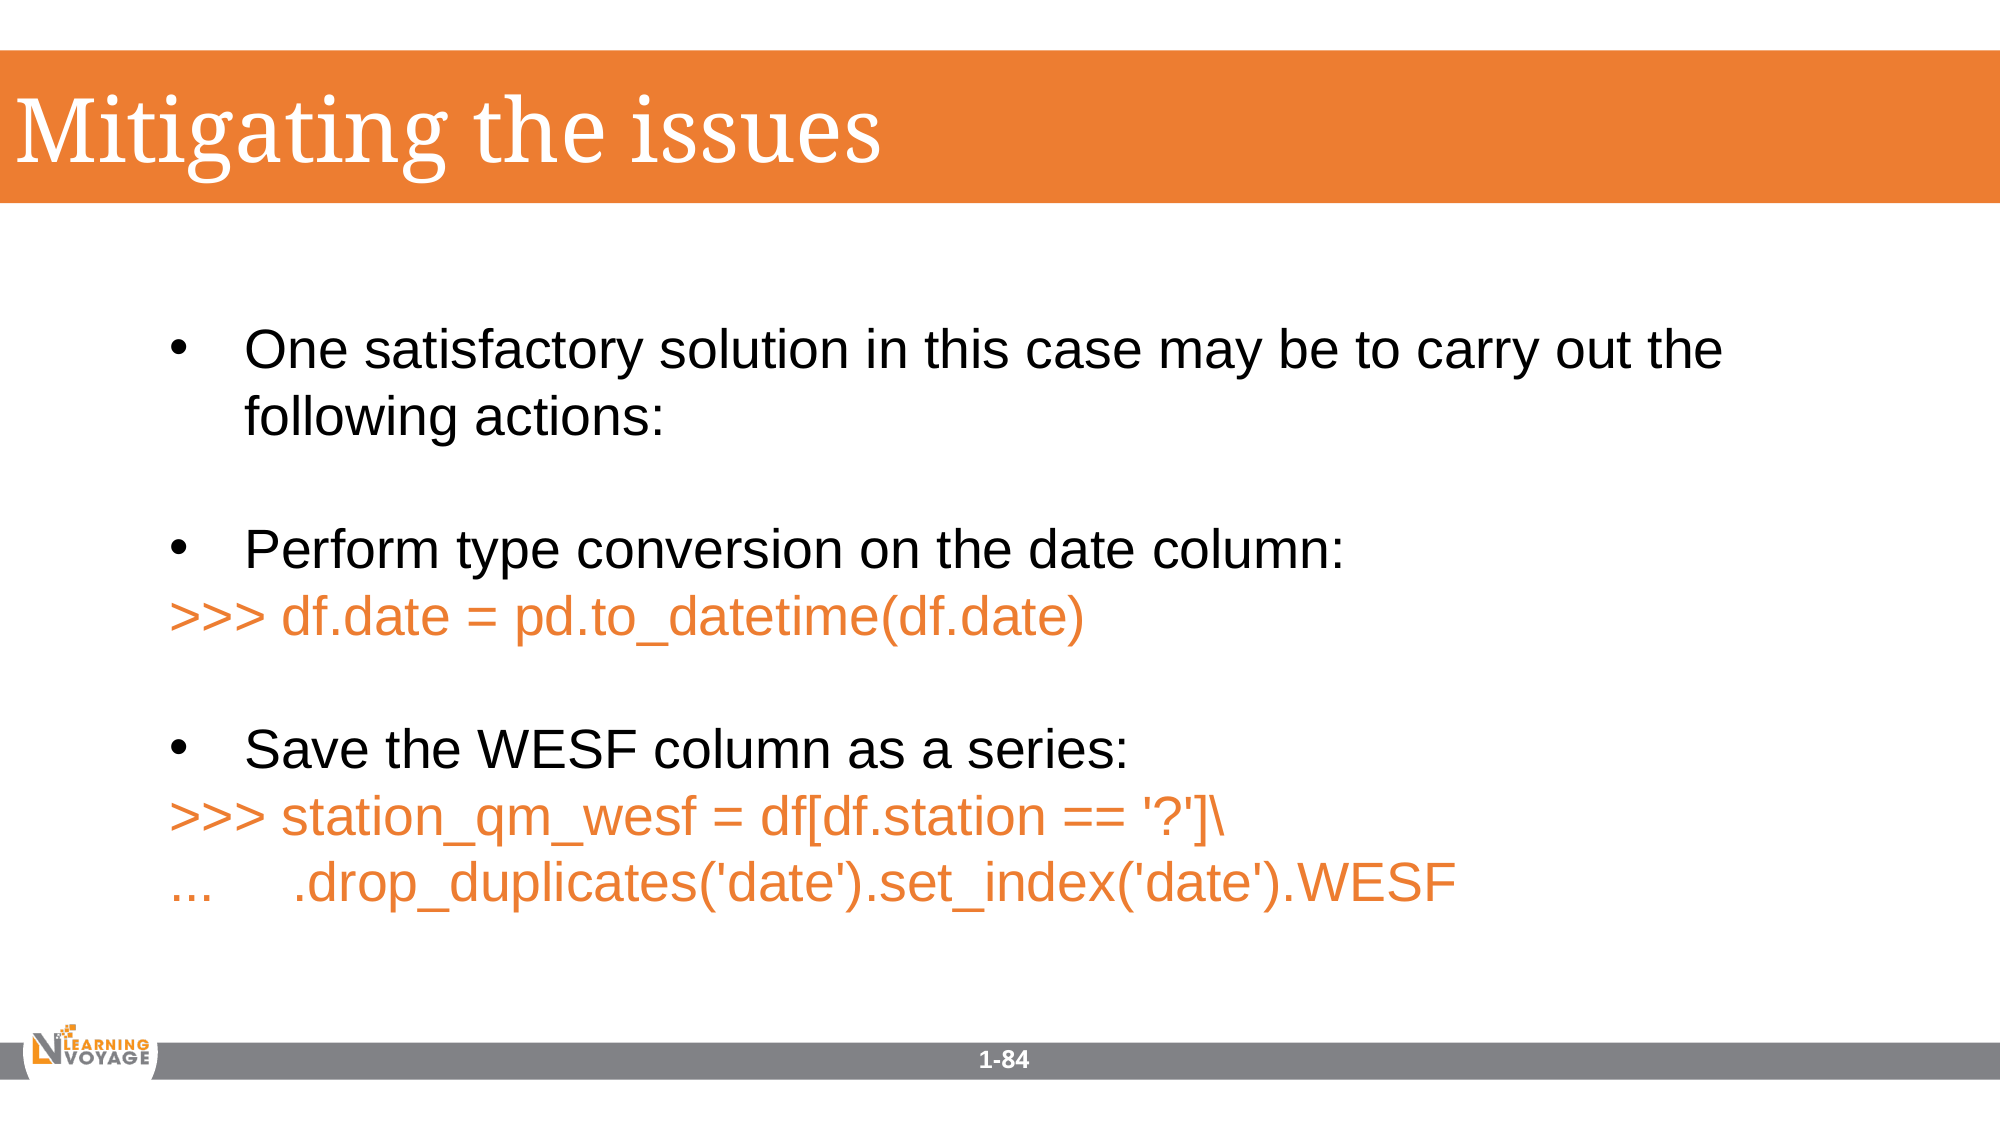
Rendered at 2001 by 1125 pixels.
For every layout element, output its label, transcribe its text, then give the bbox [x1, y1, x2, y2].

text_box Mitigating the issues [0, 49, 2000, 204]
slide_number 1-84 [923, 1026, 1045, 1095]
picture [0, 942, 192, 1125]
text_box One satisfactory solution in this case may be to carry out the following actions: Perform type conversion on the date column: >>> df.date = pd.to_datetime(df.date) Save the WESF column as a series: >>> station_qm_wesf = df[df.station == '?']\ ... .drop_duplicates('date').set_index('date').WESF [169, 310, 1831, 913]
